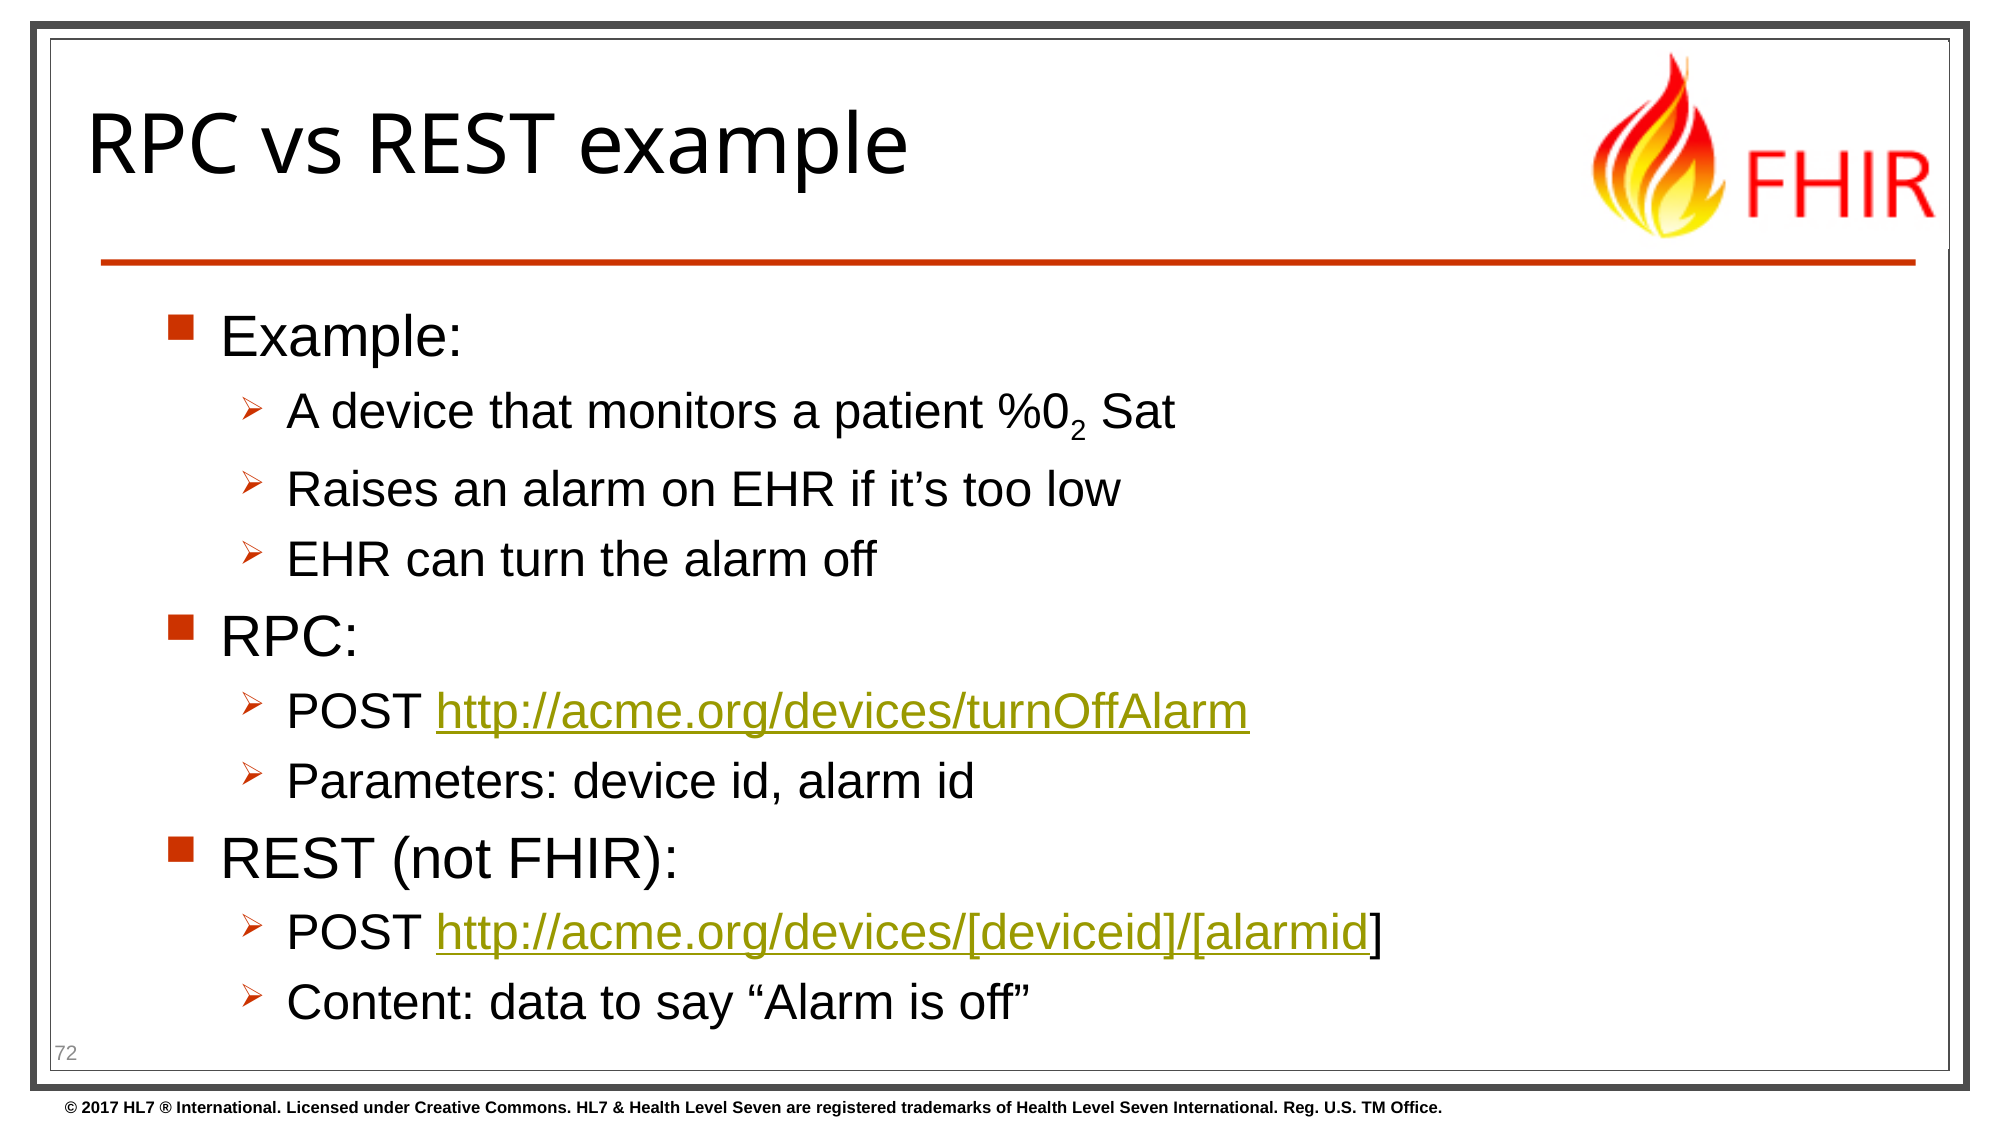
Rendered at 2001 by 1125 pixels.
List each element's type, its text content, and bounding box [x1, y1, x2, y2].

list Example: A device that monitors a patient %02 Sat Raises an alarm on EHR if it’s too low EHR can turn the alarm off RPC: POST http://acme.org/devices/turnOffAlarm Parameters: device id, alarm id REST (not FHIR): POST http://acme.org/devices/[deviceid]/[alarmid] Content: data to say “Alarm is off” [149, 290, 1616, 1032]
picture [1578, 42, 1949, 249]
title RPC vs REST example [70, 54, 1504, 244]
slide_number 72 [39, 1034, 197, 1071]
